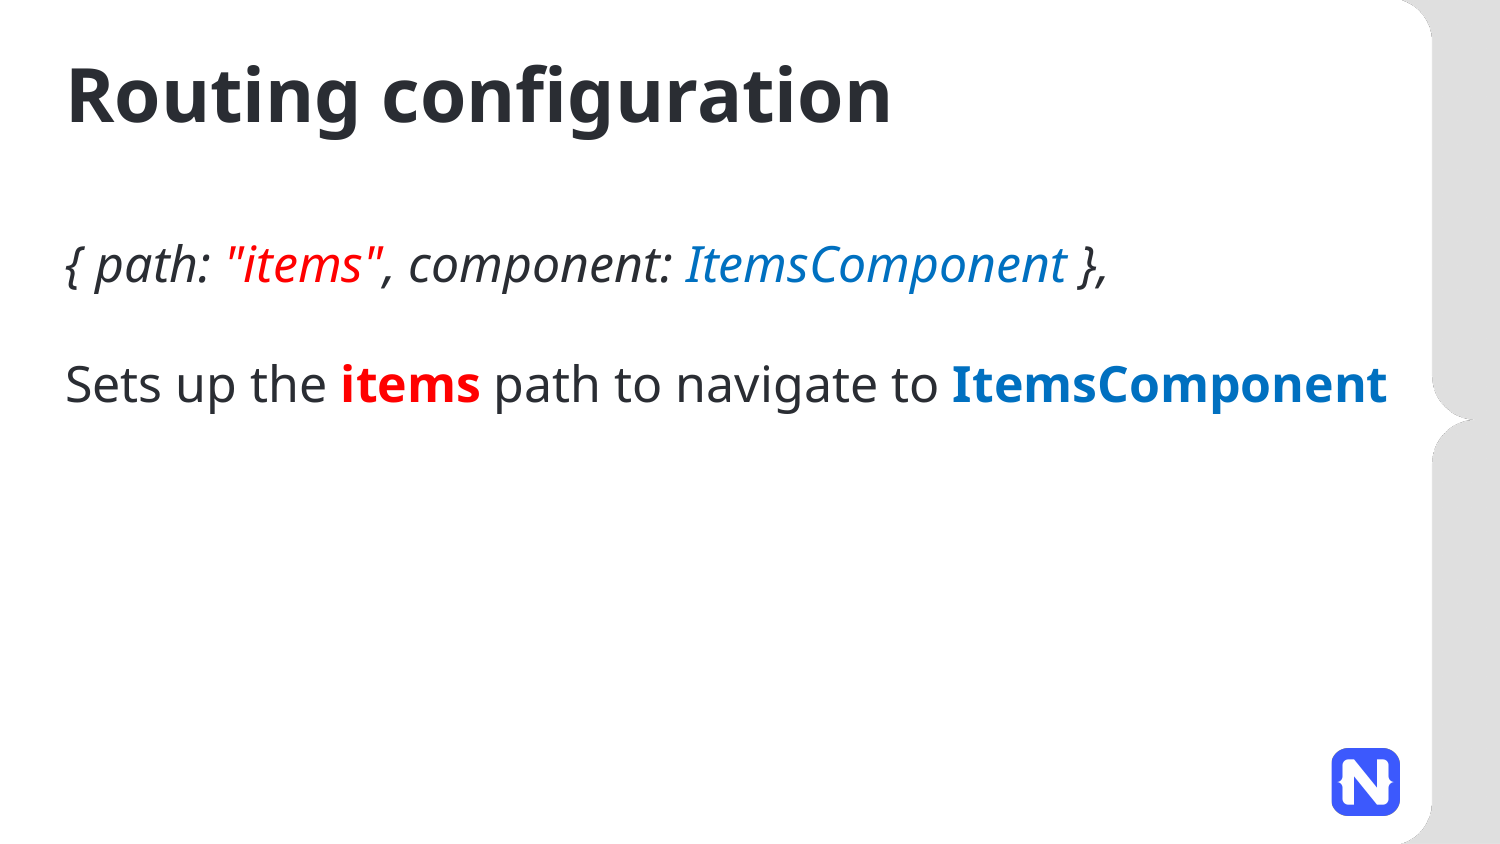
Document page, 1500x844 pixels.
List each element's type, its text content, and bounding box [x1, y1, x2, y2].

picture [1331, 0, 1500, 844]
title Routing configuration [53, 64, 1449, 132]
list { path: "items", component: ItemsComponent }, Sets up the items path to navigate to ItemsComponent [53, 221, 1449, 658]
